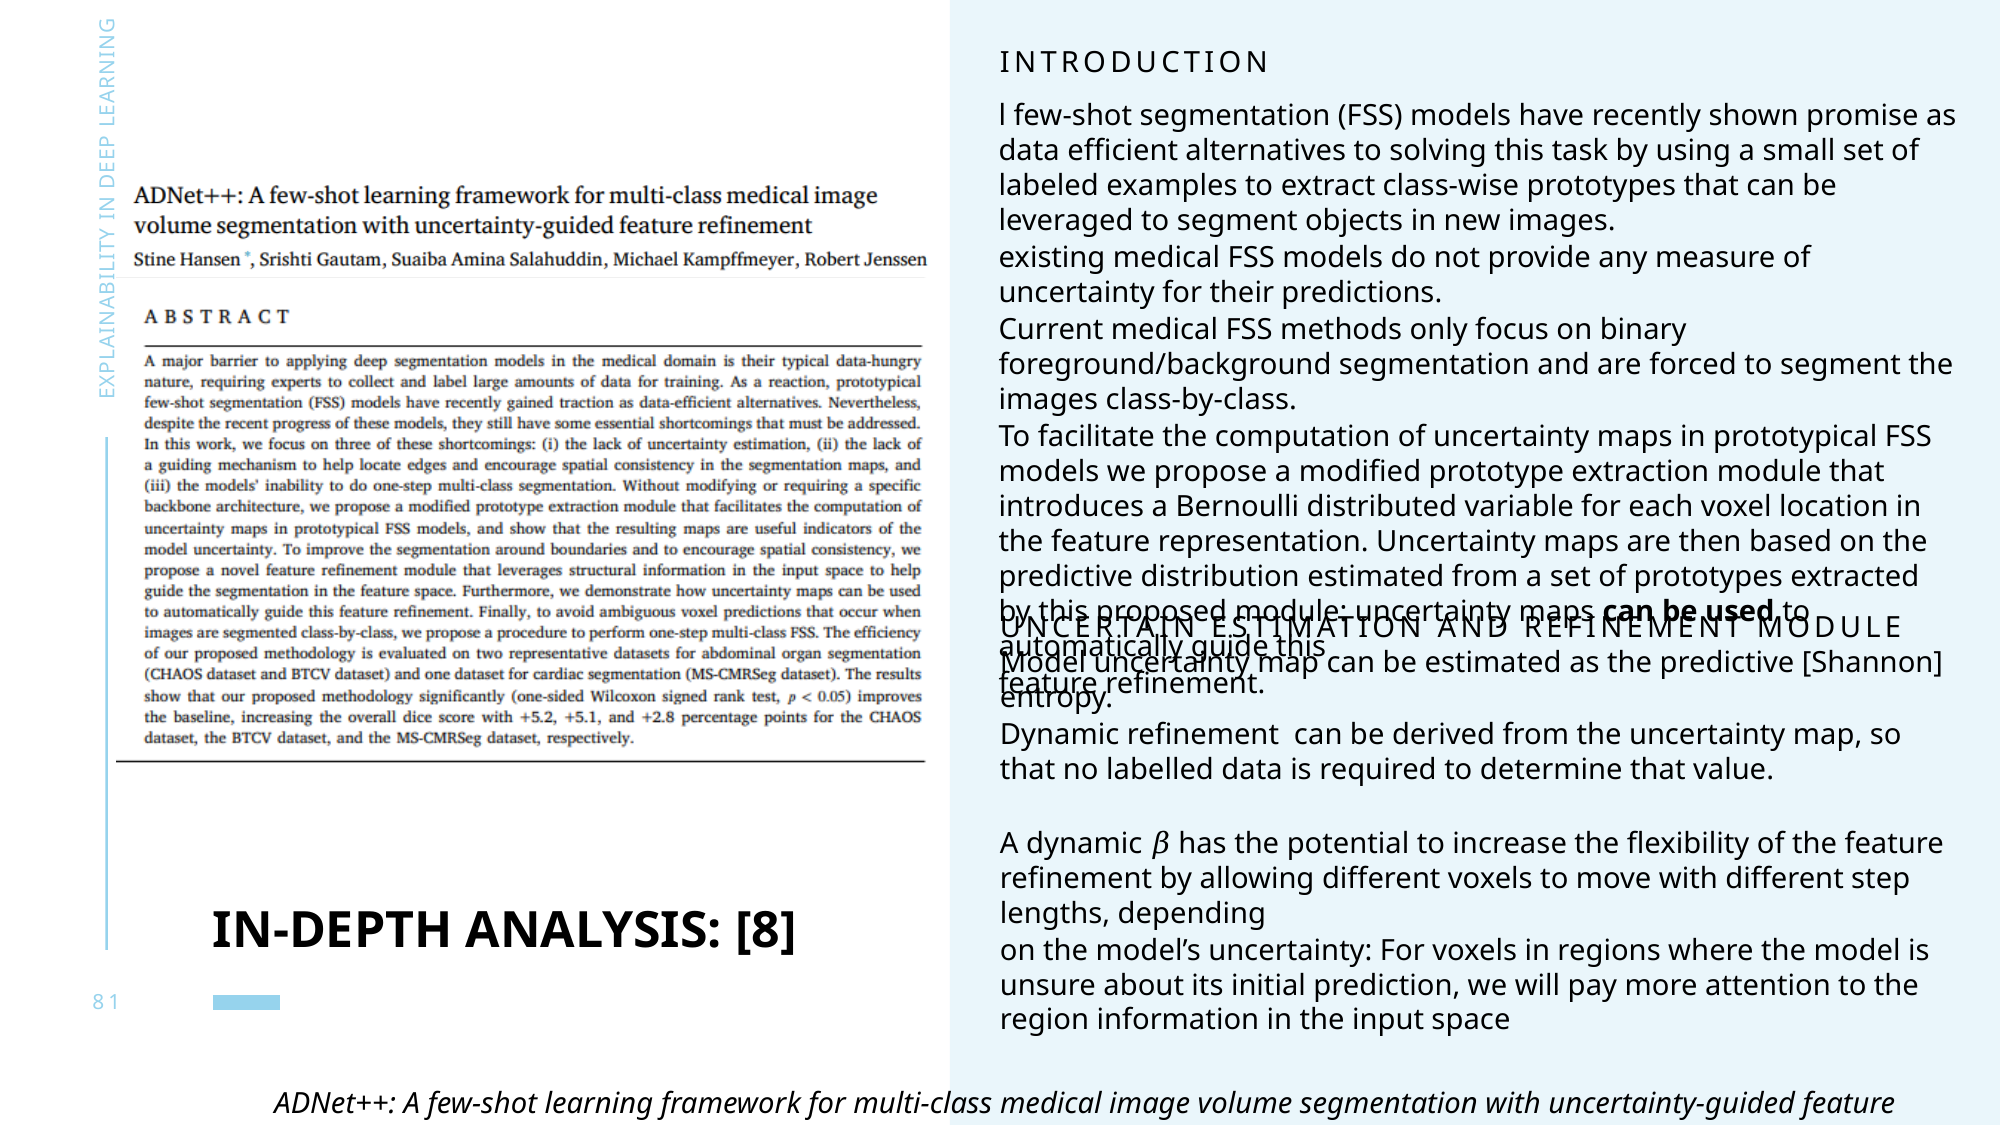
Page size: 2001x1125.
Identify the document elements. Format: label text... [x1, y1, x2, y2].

text_box Uncertain estimation and refinement module [999, 582, 1927, 643]
slide_number 81 [68, 987, 144, 1018]
picture [116, 178, 936, 764]
text_box ADNet++: A few-shot learning framework for multi-class medical image volume segmentation with uncertainty-guided feature refinement – Hansen et al. 2023 [259, 1077, 2000, 1125]
list l few-shot segmentation (FSS) models have recently shown promise as data efficient alternatives to solving this task by using a small set of labeled examples to extract class-wise prototypes that can be leveraged to segment objects in new images. existing medical FSS models do not provide any measure of uncertainty for their predictions. Current medical FSS methods only focus on binary foreground/background segmentation and are forced to segment the images class-by-class. To facilitate the computation of uncertainty maps in prototypical FSS models we propose a modified prototype extraction module that introduces a Bernoulli distributed variable for each voxel location in the feature representation. Uncertainty maps are then based on the predictive distribution estimated from a set of prototypes extracted by this proposed module: uncertainty maps can be used to automatically guide this feature refinement. [998, 96, 1958, 583]
title In-depth analysis: [8] [213, 764, 896, 959]
list introduction [999, 28, 1813, 79]
footer EXPLAINABILITY IN DEEP LEARNING [85, 14, 127, 400]
